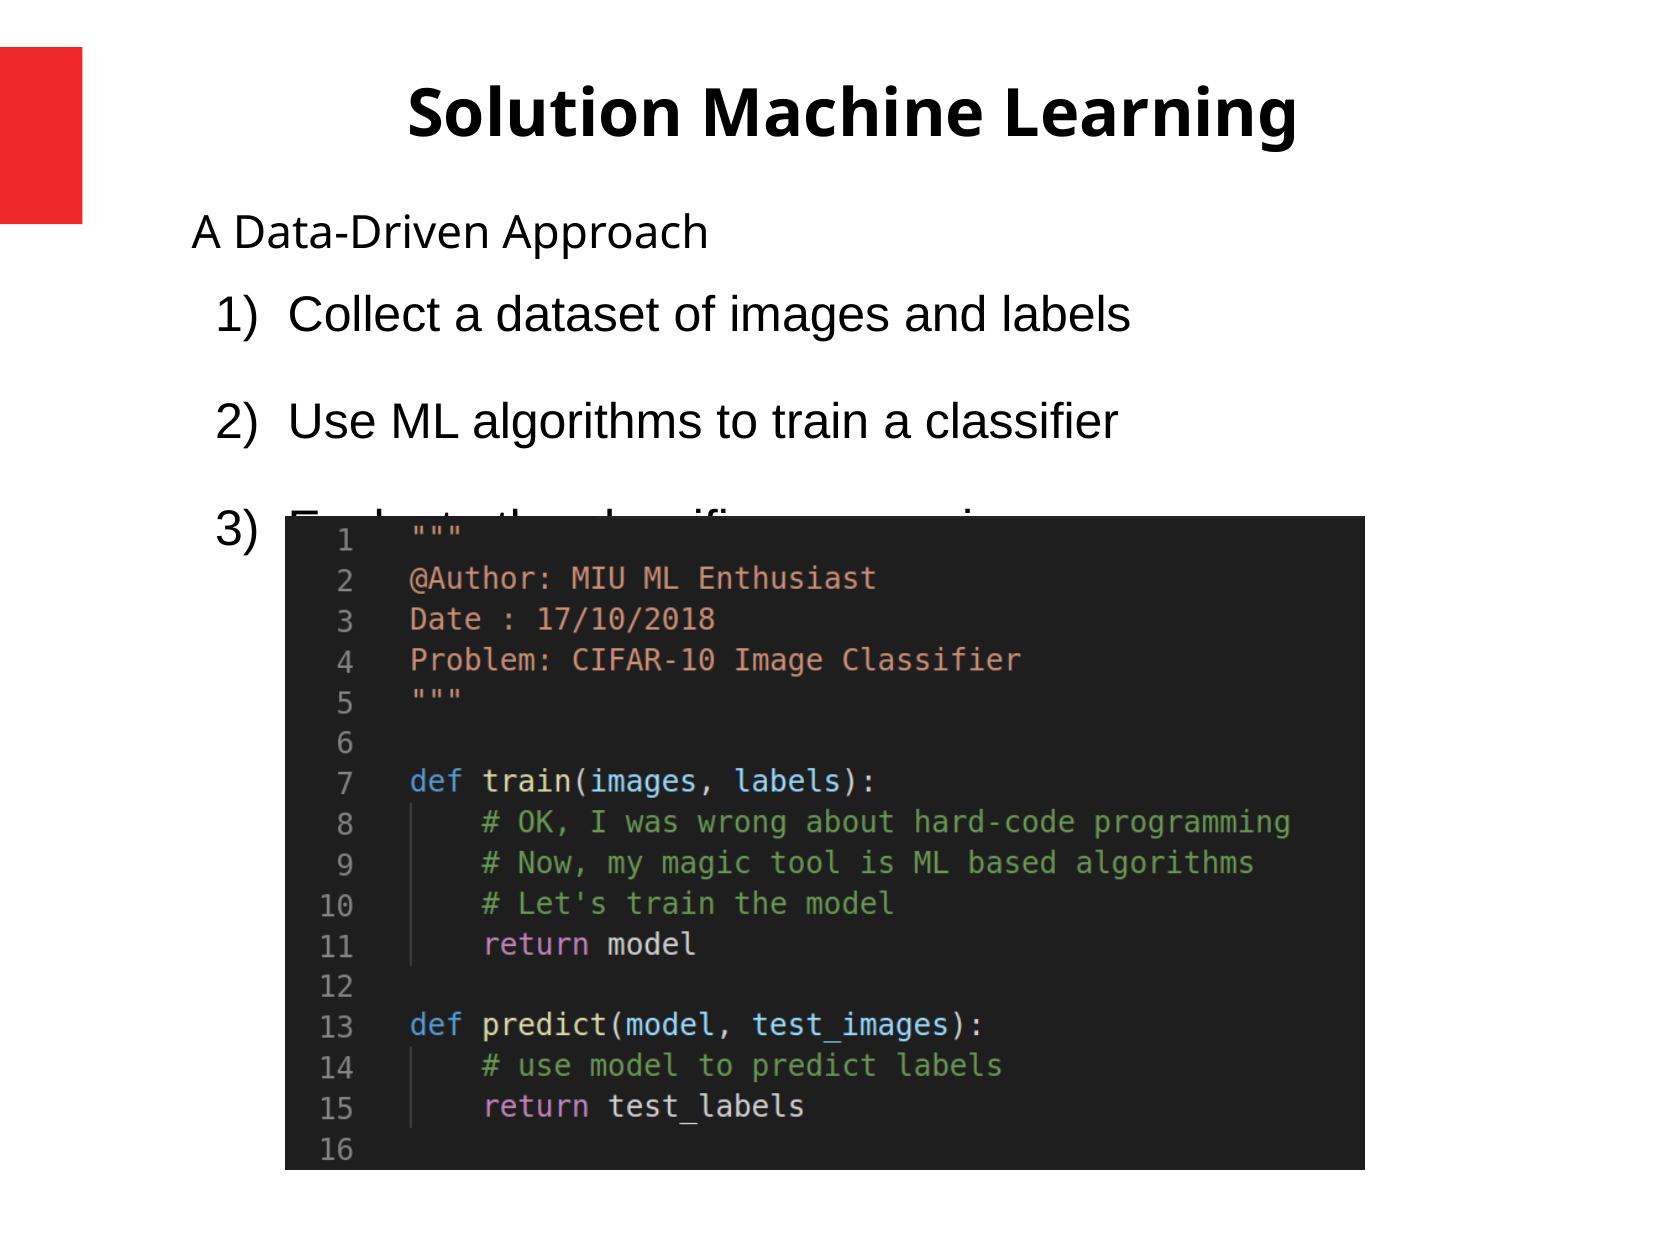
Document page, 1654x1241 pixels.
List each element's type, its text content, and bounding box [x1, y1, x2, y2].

text_box A Data-Driven Approach Collect a dataset of images and labels Use ML algorithms to train a classifier Evaluate the classifier on new images [164, 194, 1479, 525]
picture [284, 516, 1366, 1171]
text_box Solution Machine Learning [403, 59, 1305, 161]
